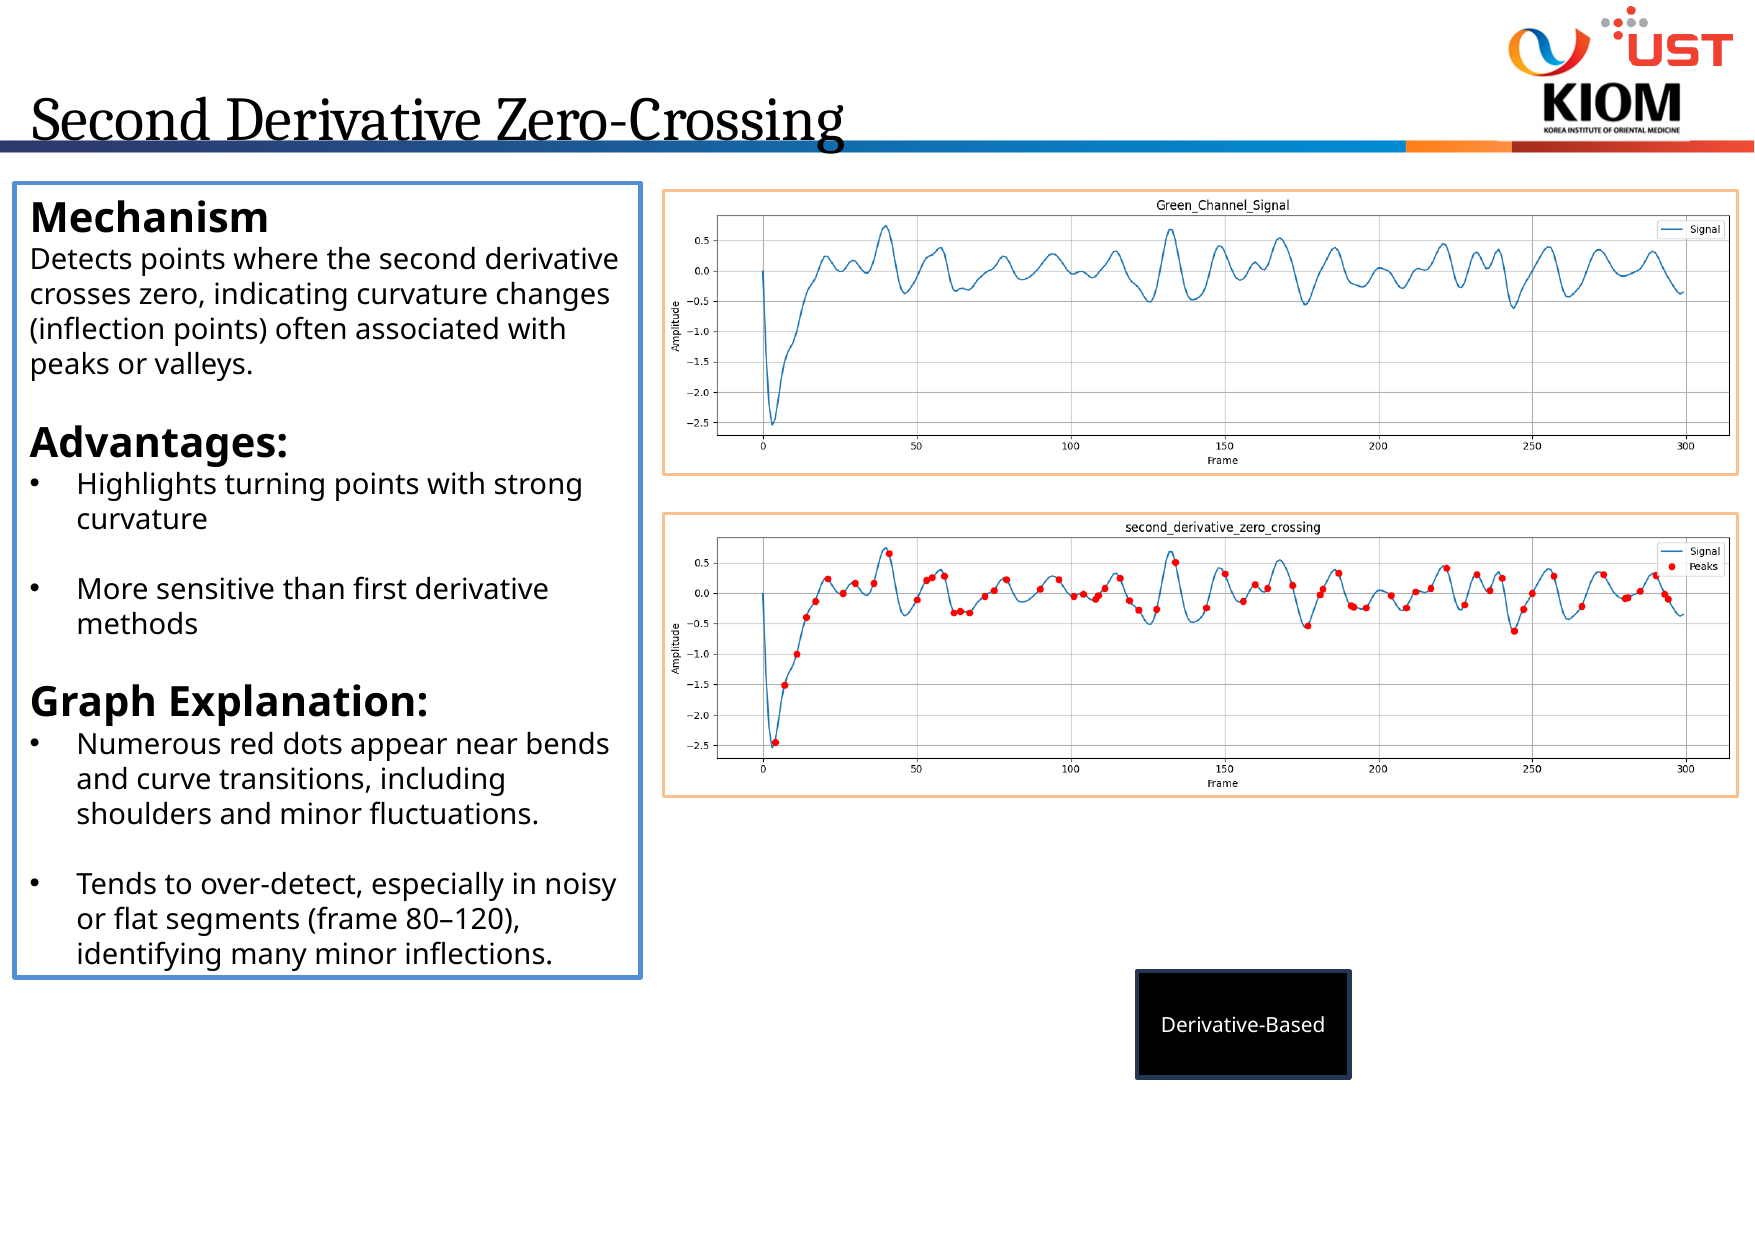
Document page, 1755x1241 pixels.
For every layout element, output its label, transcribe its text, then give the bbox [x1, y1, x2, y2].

text_box Mechanism Detects points where the second derivative crosses zero, indicating curvature changes (inflection points) often associated with peaks or valleys. Advantages: Highlights turning points with strong curvature More sensitive than first derivative methods Graph Explanation: Numerous red dots appear near bends and curve transitions, including shoulders and minor fluctuations. Tends to over-detect, especially in noisy or flat segments (frame 80–120), identifying many minor inflections. [14, 183, 641, 978]
picture [0, 0, 1755, 1241]
text_box Derivative-Based [1135, 969, 1352, 1080]
text_box Second Derivative Zero-Crossing [17, 33, 1385, 161]
